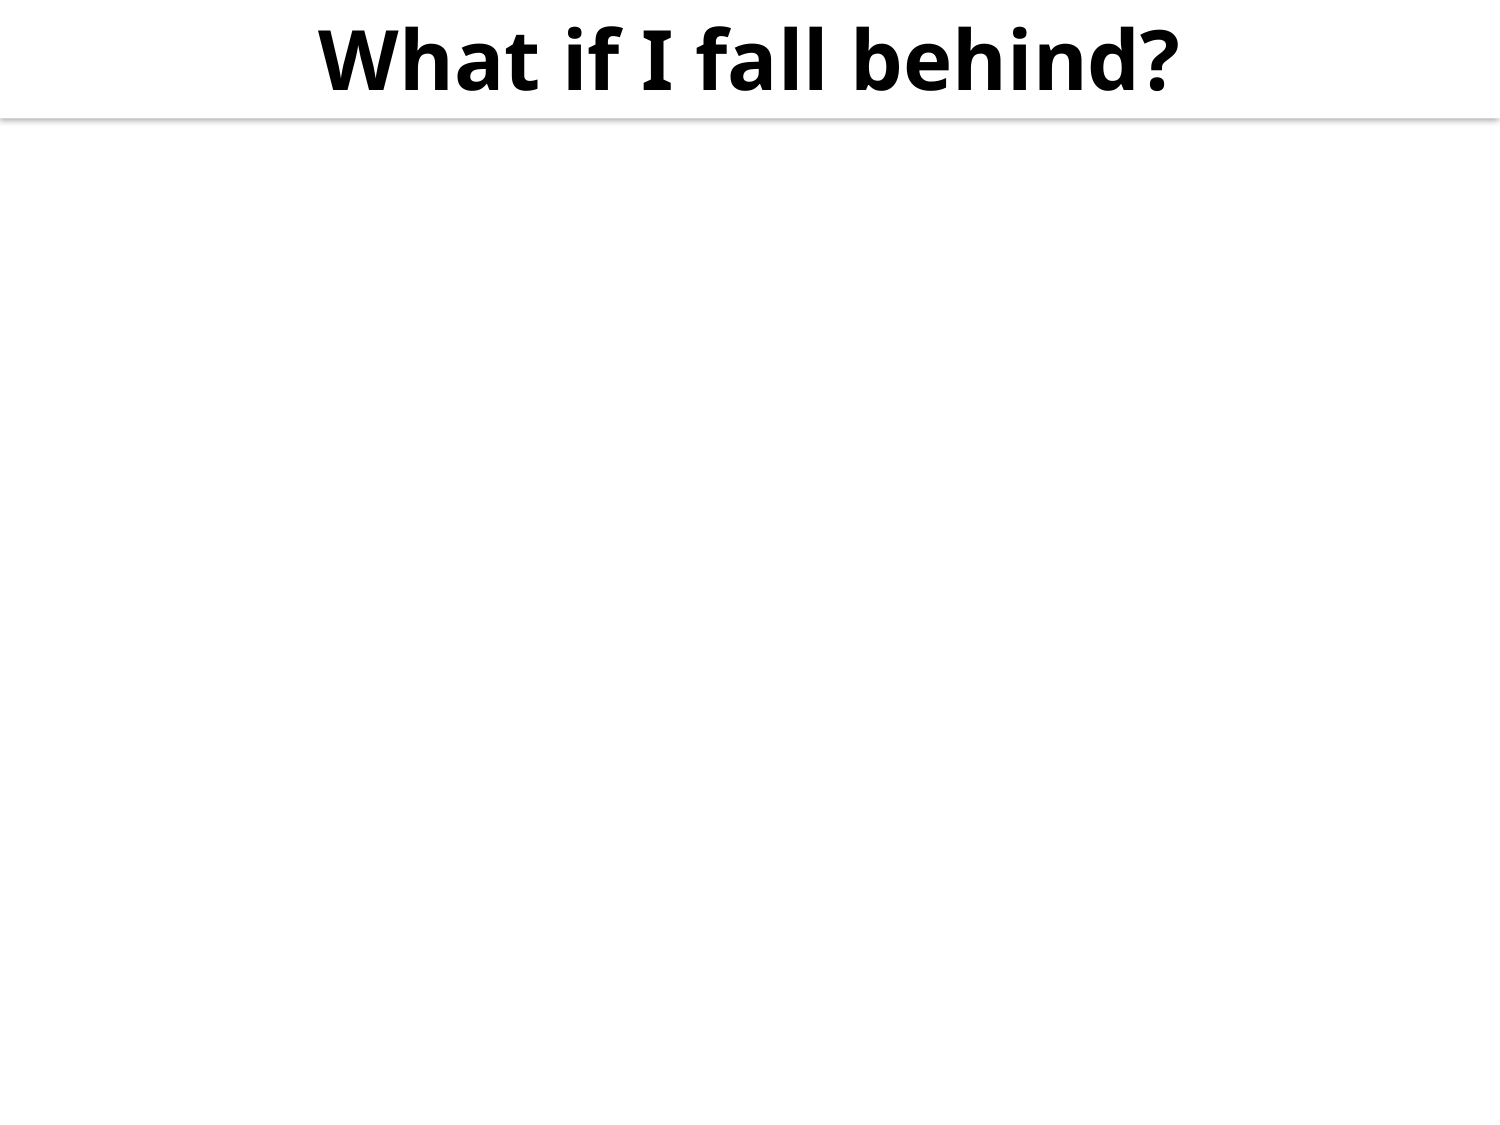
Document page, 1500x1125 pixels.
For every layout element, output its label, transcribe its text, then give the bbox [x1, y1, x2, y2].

text_box What if I fall behind? [0, 0, 1500, 122]
